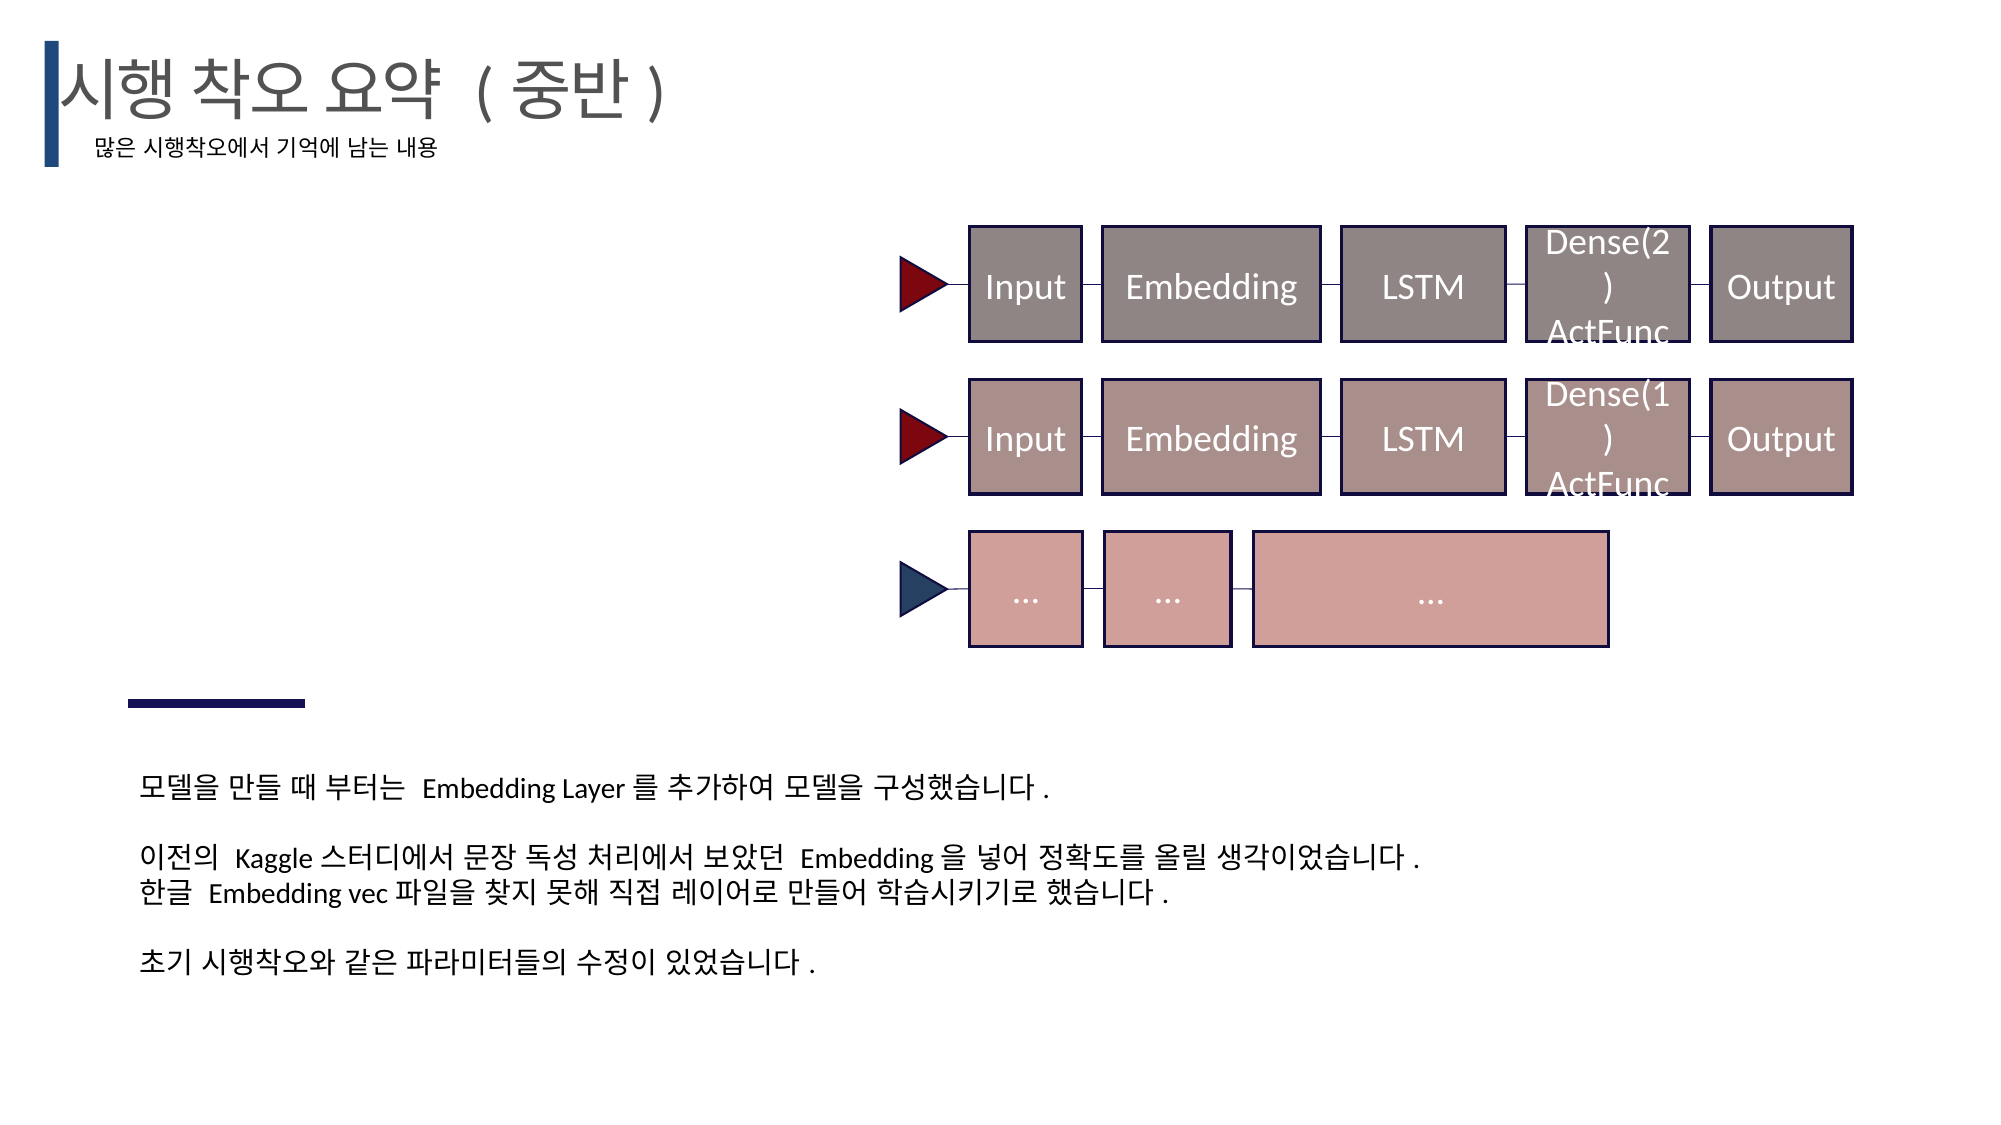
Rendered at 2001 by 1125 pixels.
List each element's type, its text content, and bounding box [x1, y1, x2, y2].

text_box [44, 40, 60, 168]
text_box Input [969, 378, 1083, 495]
text_box [899, 560, 948, 618]
text_box LSTM [1341, 378, 1506, 495]
text_box [899, 407, 949, 466]
text_box 모델을 만들 때 부터는 Embedding Layer를 추가하여 모델을 구성했습니다. 이전의 Kaggle스터디에서 문장 독성 처리에서 보았던 Embedding을 넣어 정확도를 올릴 생각이었습니다. 한글 Embedding vec파일을 찾지 못해 직접 레이어로 만들어 학습시키기로 했습니다. 초기 시행착오와 같은 파라미터들의 수정이 있었습니다. [124, 761, 1467, 987]
text_box Embedding [1102, 226, 1322, 342]
text_box … [1253, 530, 1609, 648]
text_box Input [969, 226, 1083, 342]
text_box Output [1710, 378, 1853, 495]
text_box Dense(2) ActFunc [1525, 226, 1691, 342]
text_box [899, 255, 949, 313]
text_box Embedding [1102, 378, 1322, 495]
text_box Dense(1) ActFunc [1525, 378, 1691, 495]
text_box LSTM [1341, 226, 1506, 342]
text_box Output [1710, 226, 1853, 342]
text_box … [1104, 530, 1232, 647]
text_box 많은 시행착오에서 기억에 남는 내용 [79, 125, 454, 168]
text_box … [969, 530, 1083, 647]
text_box 시행 착오 요약 (중반) [60, 40, 682, 136]
